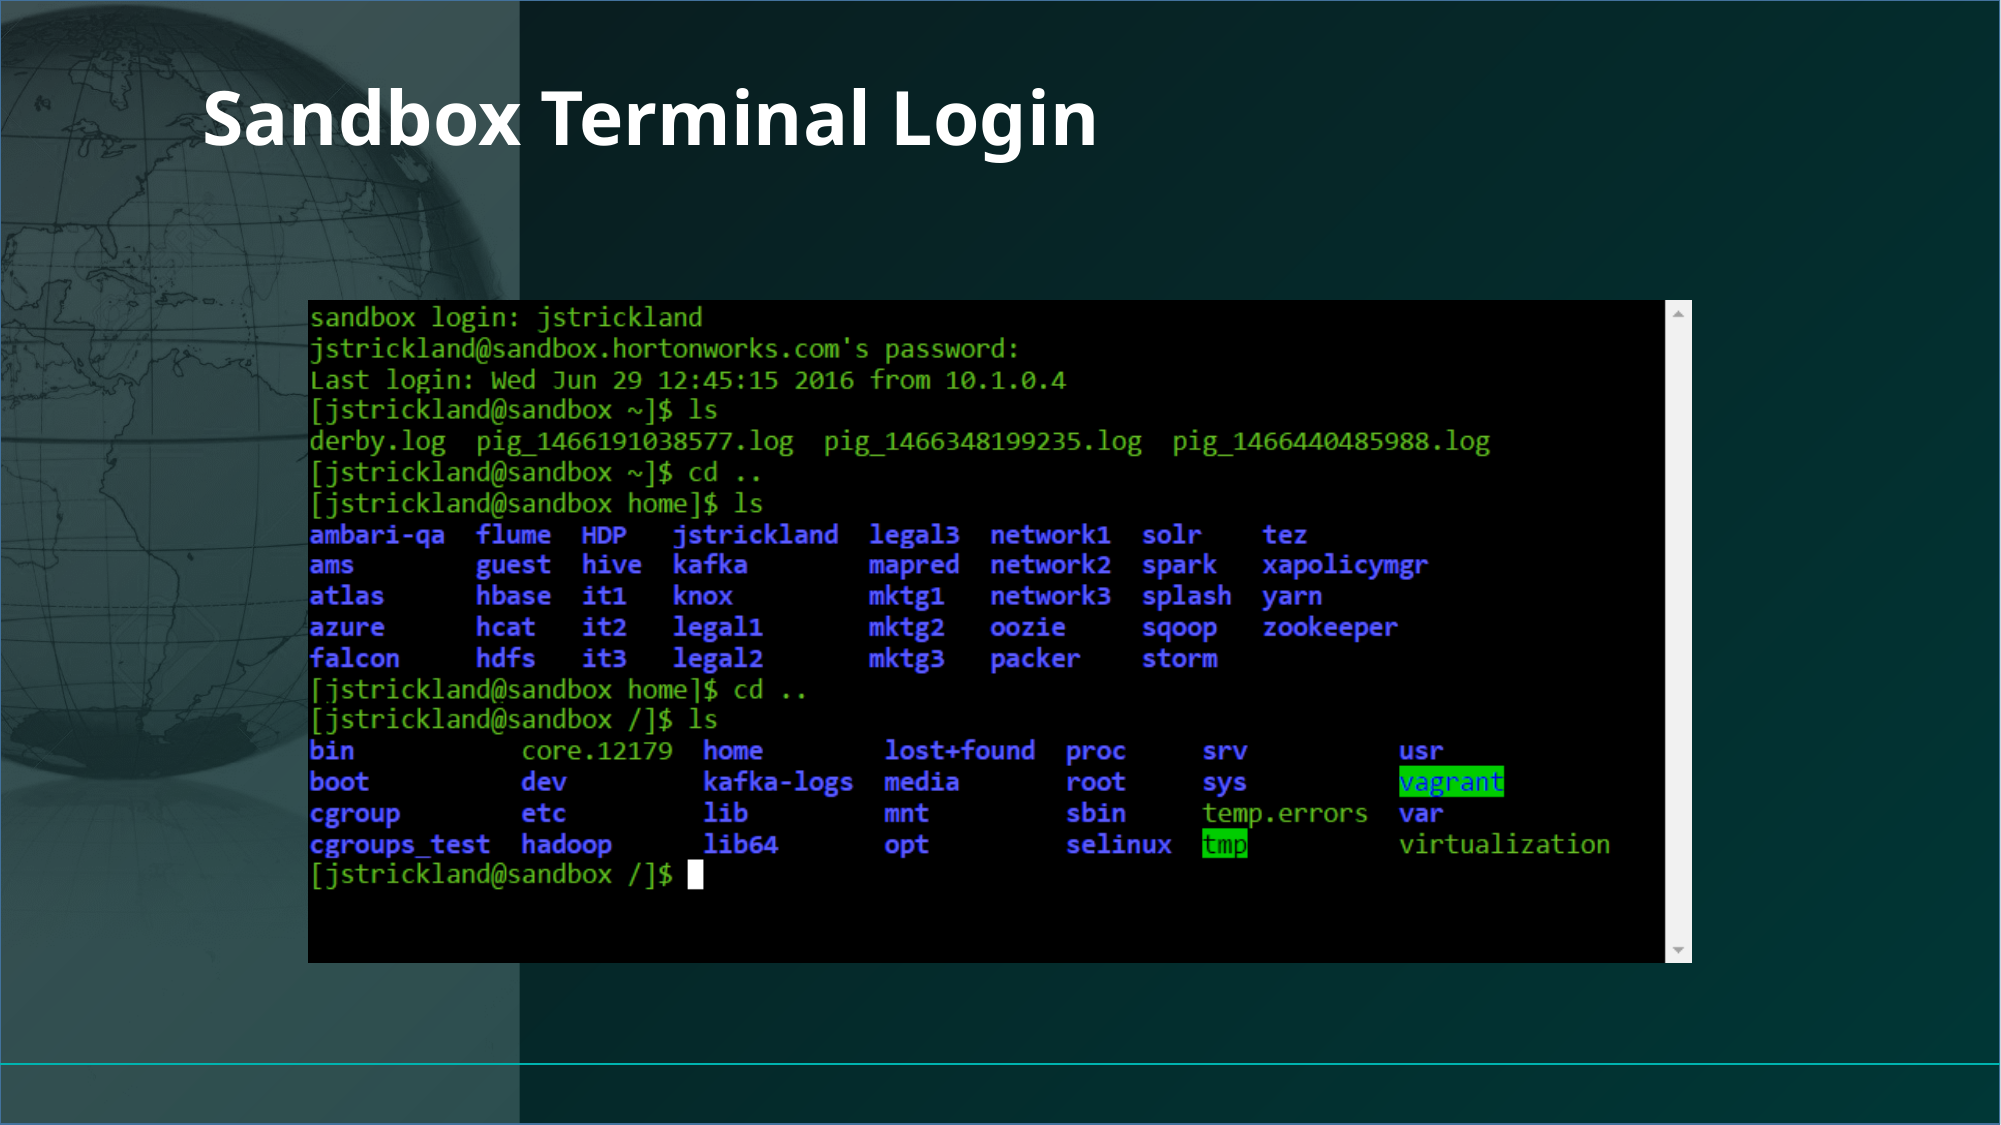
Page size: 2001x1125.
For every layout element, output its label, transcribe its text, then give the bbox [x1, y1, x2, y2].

title Sandbox Terminal Login [187, 0, 1813, 243]
picture [308, 300, 1692, 963]
